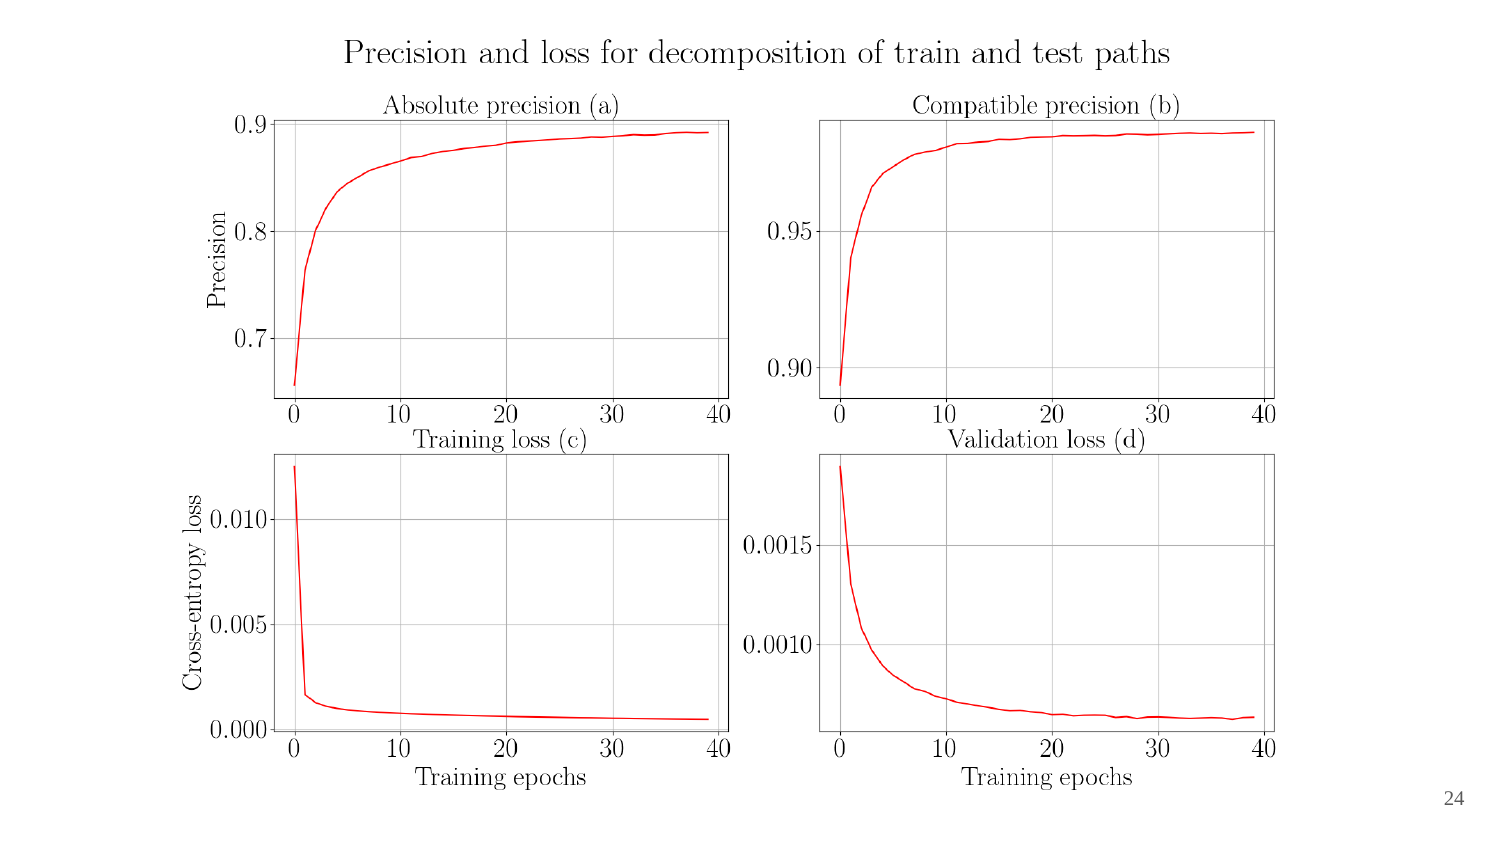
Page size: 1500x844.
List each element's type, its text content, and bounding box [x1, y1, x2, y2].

slide_number ‹#› [1389, 764, 1480, 830]
picture [112, 24, 1403, 819]
